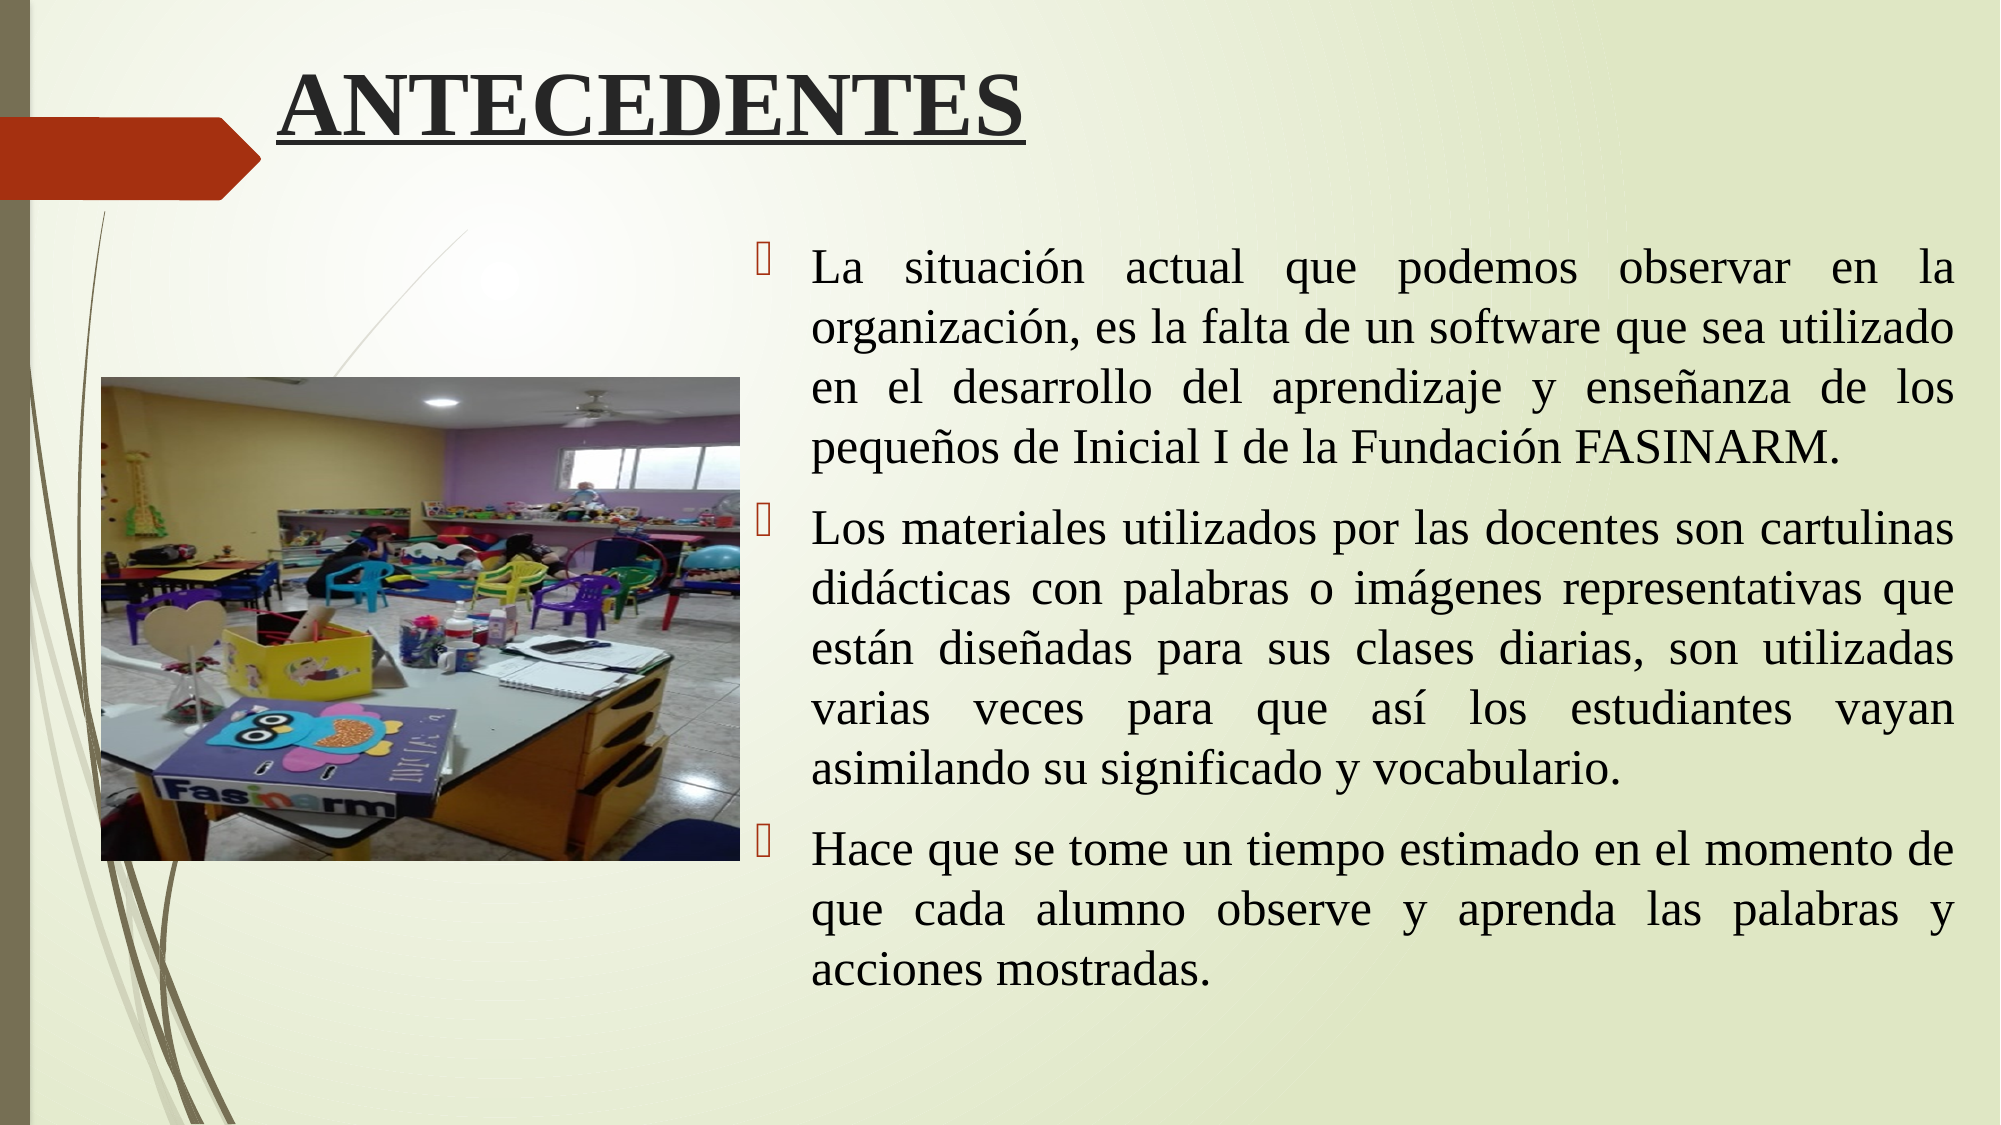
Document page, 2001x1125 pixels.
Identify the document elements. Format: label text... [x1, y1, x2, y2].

list La situación actual que podemos observar en la organización, es la falta de un software que sea utilizado en el desarrollo del aprendizaje y enseñanza de los pequeños de Inicial I de la Fundación FASINARM. Los materiales utilizados por las docentes son cartulinas didácticas con palabras o imágenes representativas que están diseñadas para sus clases diarias, son utilizadas varias veces para que así los estudiantes vayan asimilando su significado y vocabulario. Hace que se tome un tiempo estimado en el momento de que cada alumno observe y aprenda las palabras y acciones mostradas. [739, 226, 1971, 1051]
picture [101, 376, 740, 861]
title ANTECEDENTES [261, 36, 1724, 187]
